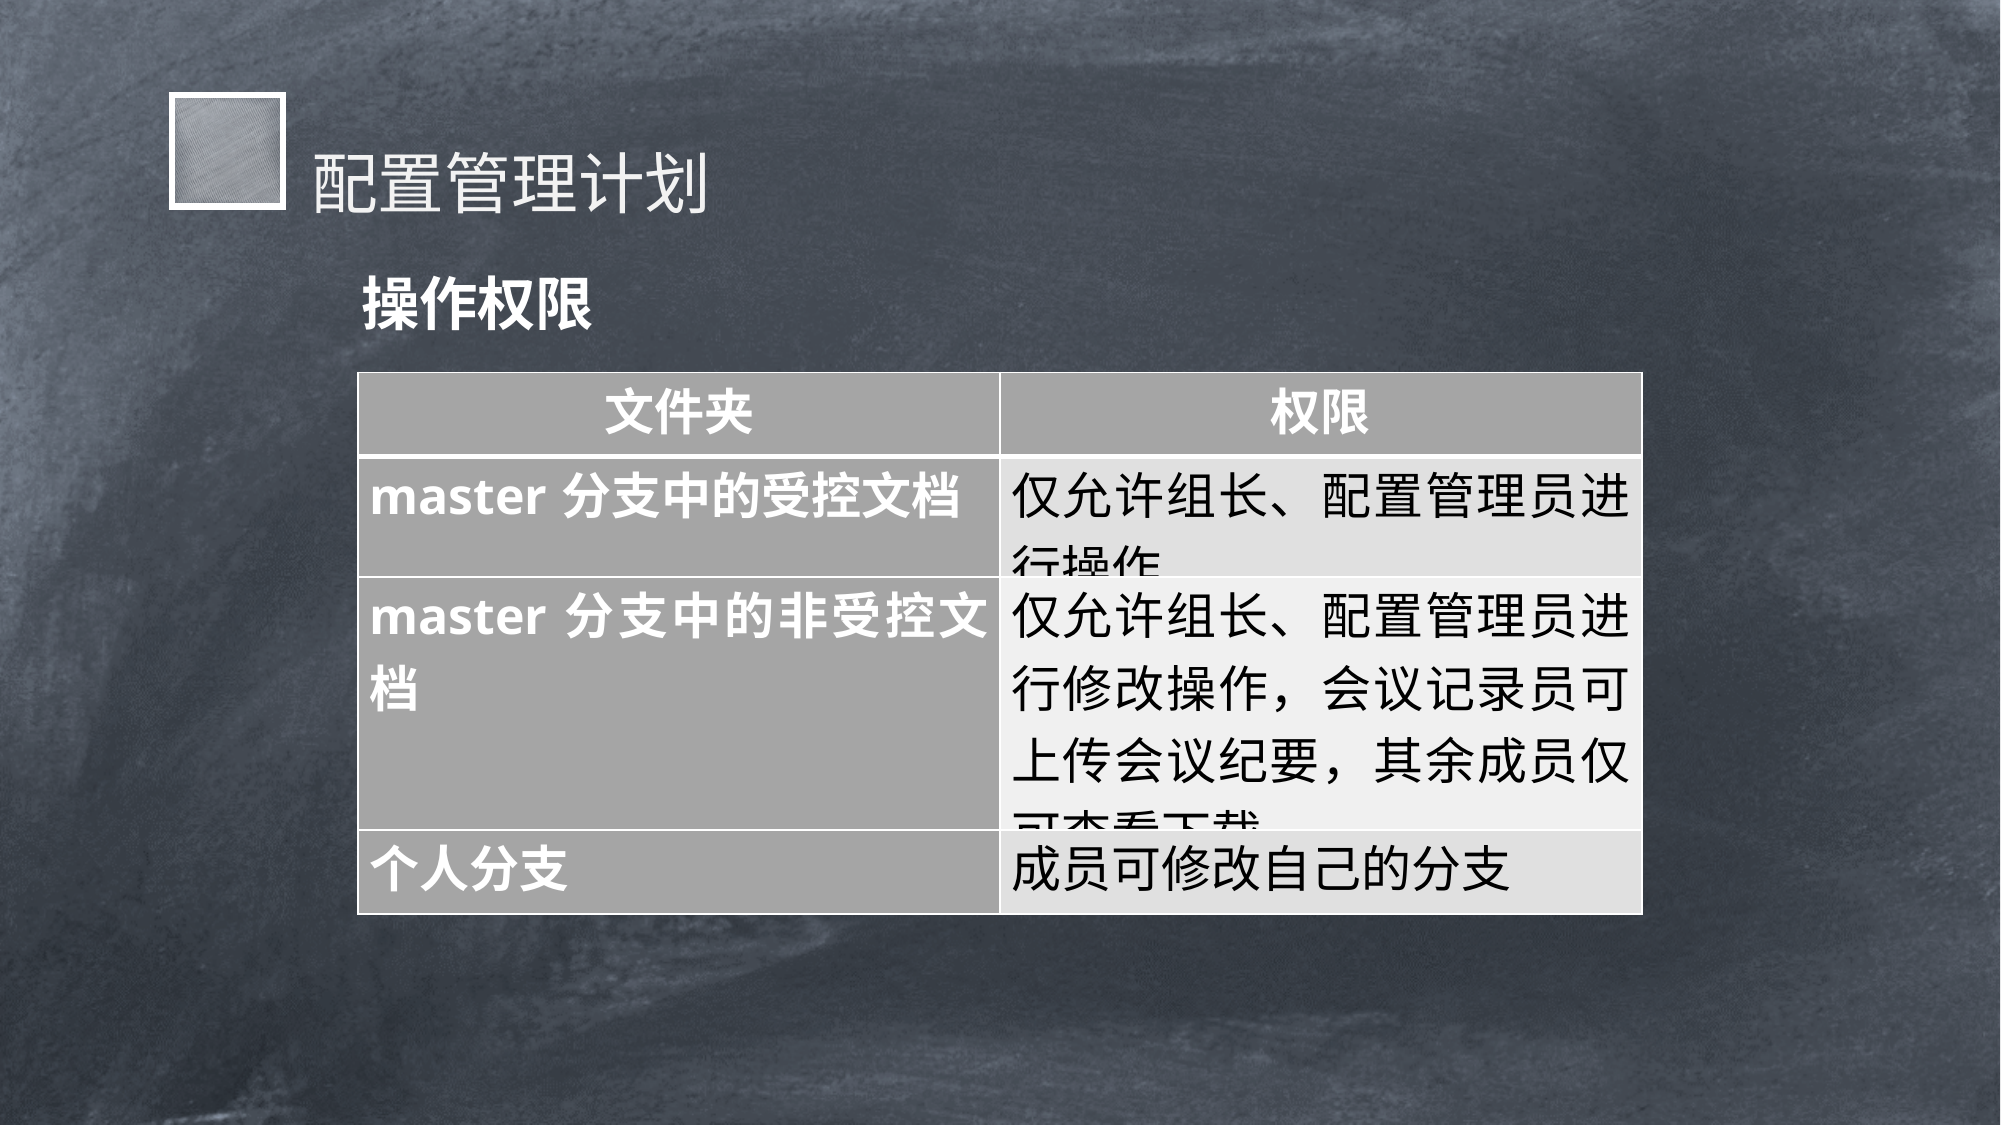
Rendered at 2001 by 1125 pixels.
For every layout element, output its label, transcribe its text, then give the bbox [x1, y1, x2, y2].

picture [0, 0, 2001, 1125]
table_header 权限 [1001, 373, 1641, 454]
table_cell master分支中的受控文档 [359, 459, 999, 576]
table_header 文件夹 [359, 373, 999, 454]
text_box 操作权限 [346, 259, 1086, 345]
table_cell 仅允许组长、配置管理员进行修改操作，会议记录员可上传会议纪要，其余成员仅可查看下载 [1001, 578, 1641, 829]
text_box 配置管理计划 [296, 54, 727, 229]
table_cell 成员可修改自己的分支 [1001, 831, 1641, 913]
text_box [171, 94, 284, 208]
table_cell 个人分支 [359, 831, 999, 913]
table_cell 仅允许组长、配置管理员进行操作 [1001, 459, 1641, 576]
table_cell master分支中的非受控文档 [359, 578, 999, 829]
